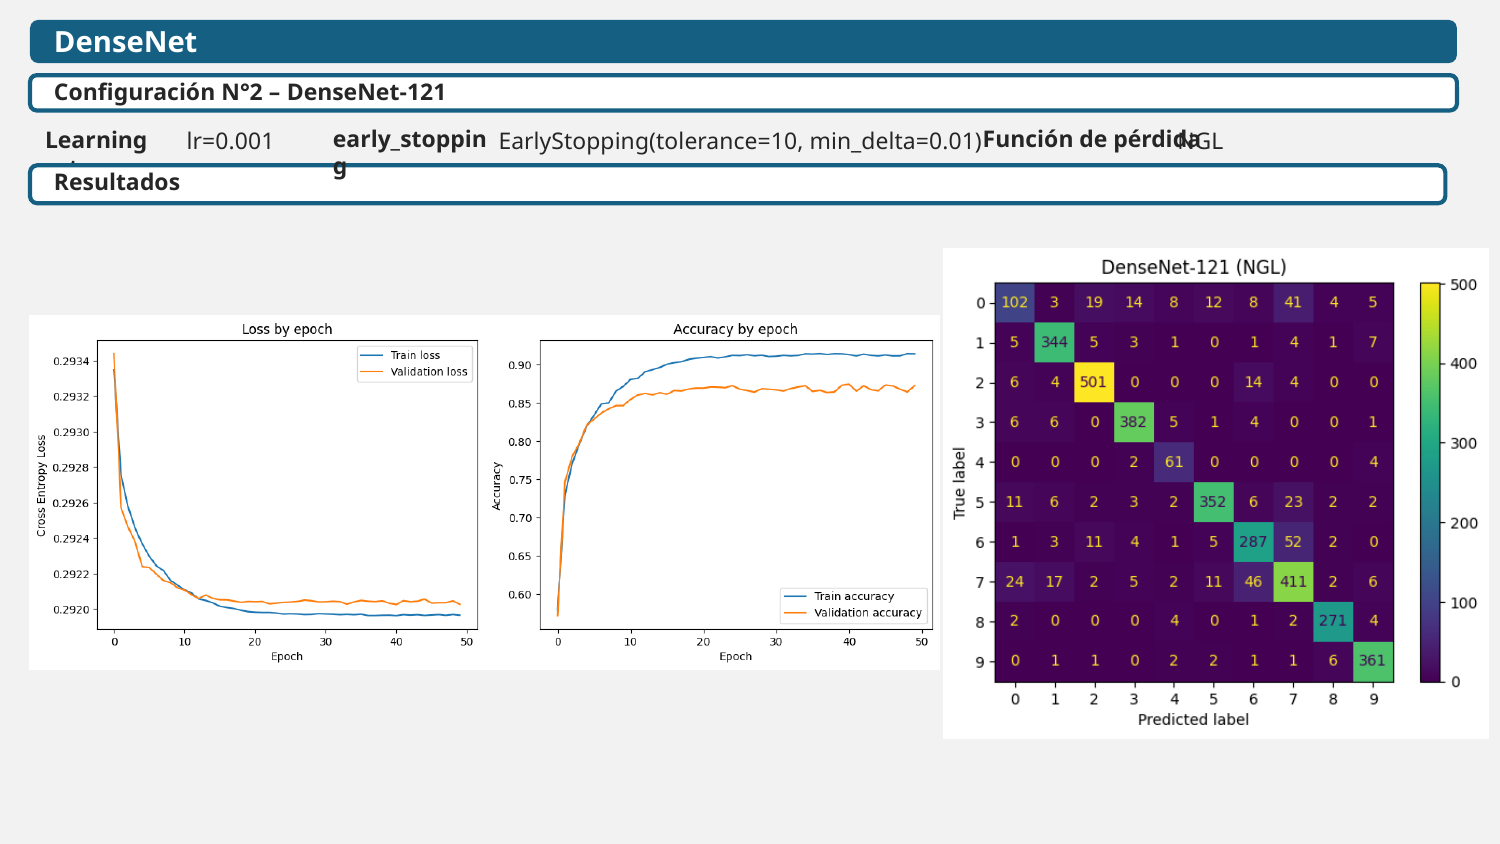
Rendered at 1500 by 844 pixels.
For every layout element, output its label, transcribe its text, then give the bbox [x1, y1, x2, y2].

text_box Resultados [54, 168, 307, 195]
text_box EarlyStopping(tolerance=10, min_delta=0.01) [498, 123, 1000, 158]
text_box [30, 75, 1457, 111]
text_box Configuración N°2 – DenseNet-121 [54, 78, 983, 104]
text_box Learning rate [45, 125, 186, 165]
picture [943, 248, 1489, 739]
text_box lr=0.001 [186, 123, 290, 162]
text_box [29, 165, 1446, 204]
picture [29, 314, 940, 671]
text_box early_stopping [332, 124, 500, 180]
text_box [29, 19, 1457, 64]
text_box Función de pérdida [1000, 124, 1177, 153]
text_box DenseNet [54, 25, 861, 56]
text_box NGL [1177, 124, 1450, 162]
